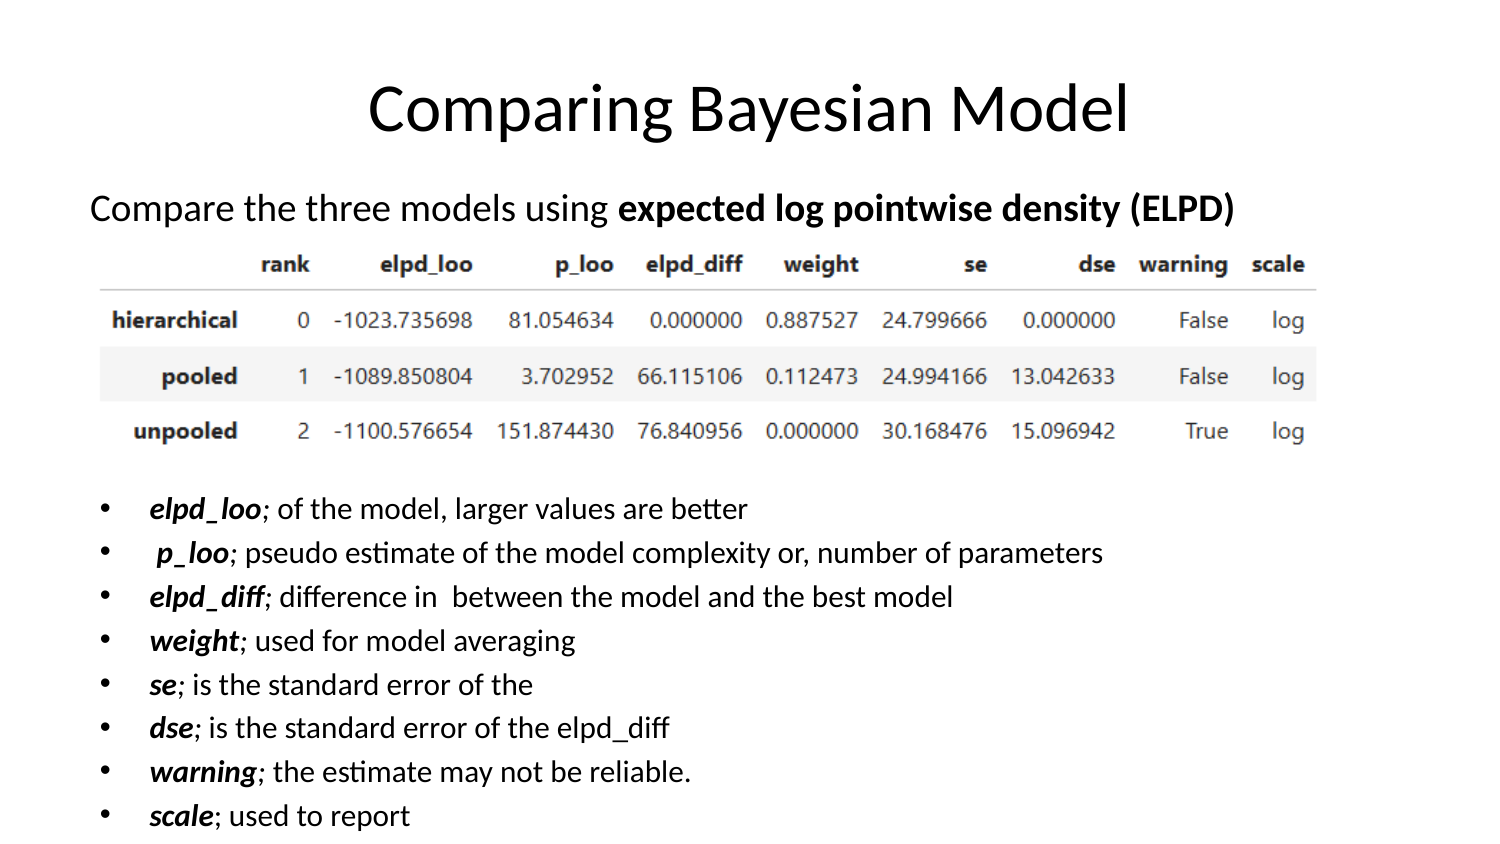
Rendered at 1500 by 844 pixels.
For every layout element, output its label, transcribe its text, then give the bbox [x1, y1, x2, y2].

picture [93, 249, 1328, 459]
list Compare the three models using expected log pointwise density (ELPD) [75, 174, 1425, 237]
title Comparing Bayesian Model [75, 33, 1425, 174]
